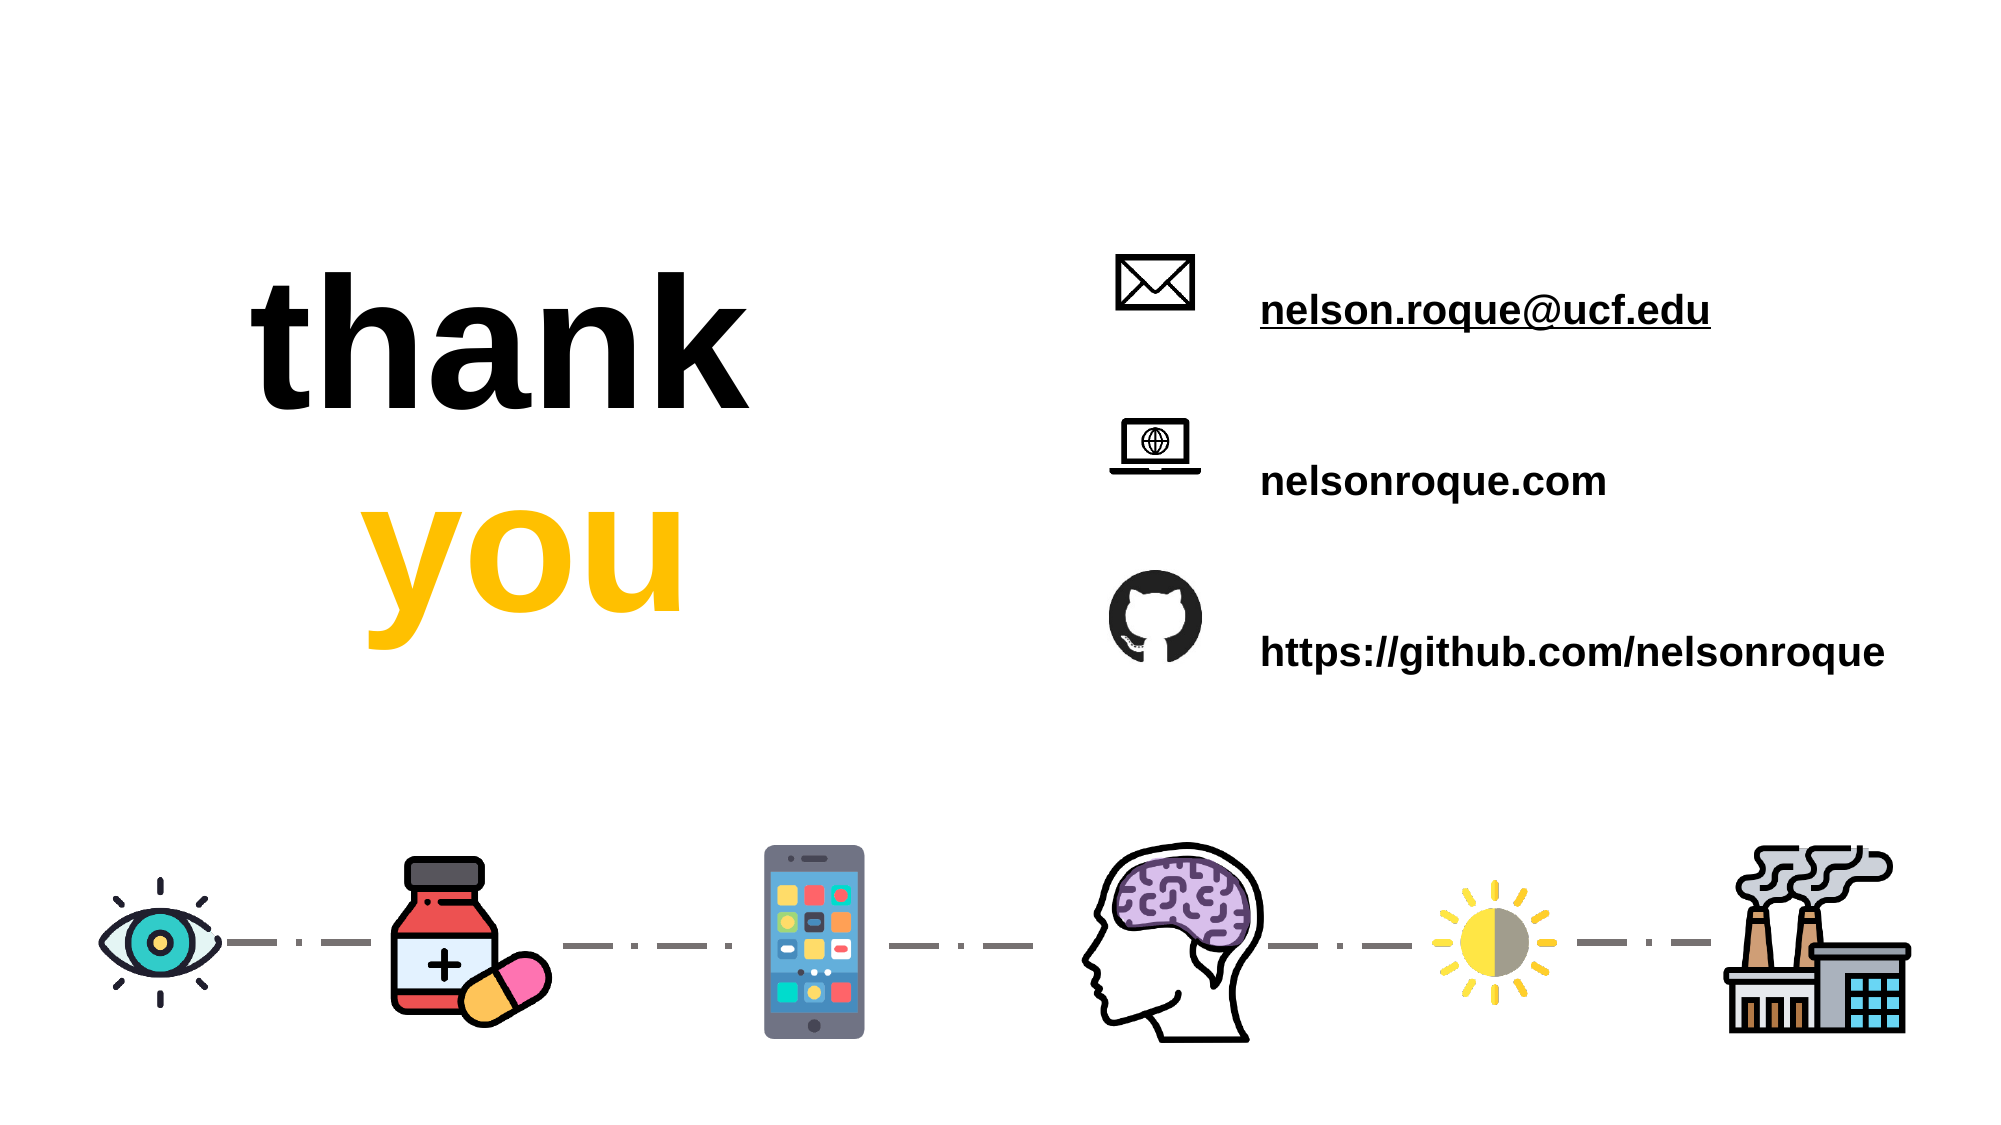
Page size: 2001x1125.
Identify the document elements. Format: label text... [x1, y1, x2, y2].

text_box nelson.roque@ucf.edu nelsonroque.com https://github.com/nelsonroque [1244, 175, 1914, 740]
picture [1107, 234, 1203, 330]
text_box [94, 842, 1914, 1043]
picture [1107, 398, 1203, 494]
picture [1107, 569, 1203, 666]
text_box thank you [158, 239, 893, 653]
